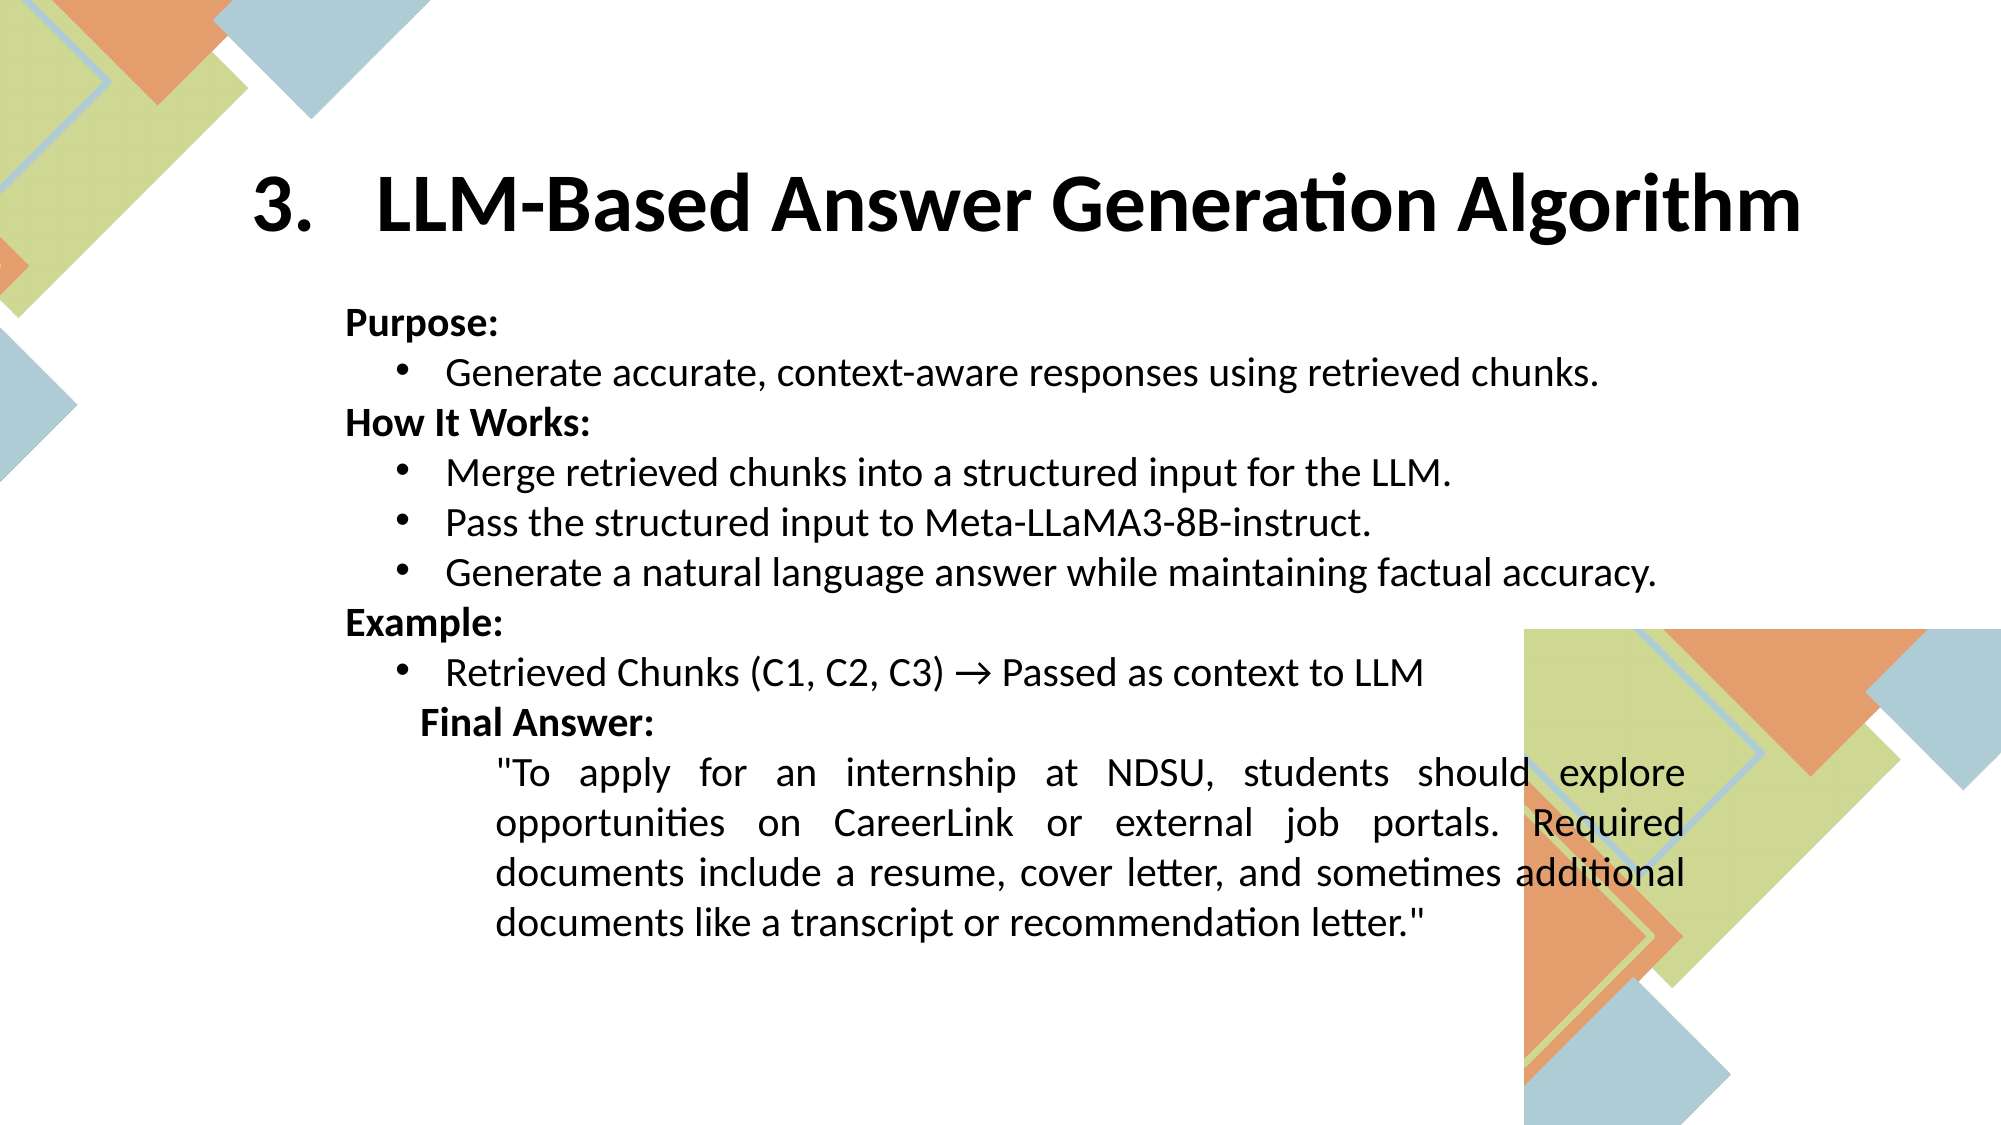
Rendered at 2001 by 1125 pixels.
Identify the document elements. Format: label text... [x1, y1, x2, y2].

text_box [0, 0, 446, 534]
text_box Purpose: Generate accurate, context-aware responses using retrieved chunks. How It Works: Merge retrieved chunks into a structured input for the LLM. Pass the structured input to Meta-LLaMA3-8B-instruct. Generate a natural language answer while maintaining factual accuracy. Example: Retrieved Chunks (C1, C2, C3) → Passed as context to LLM Final Answer: "To apply for an internship at NDSU, students should explore opportunities on CareerLink or external job portals. Required documents include a resume, cover letter, and sometimes additional documents like a transcript or recommendation letter." [330, 286, 1701, 952]
text_box [1524, 629, 2000, 1125]
text_box LLM-Based Answer Generation Algorithm [251, 133, 1956, 248]
